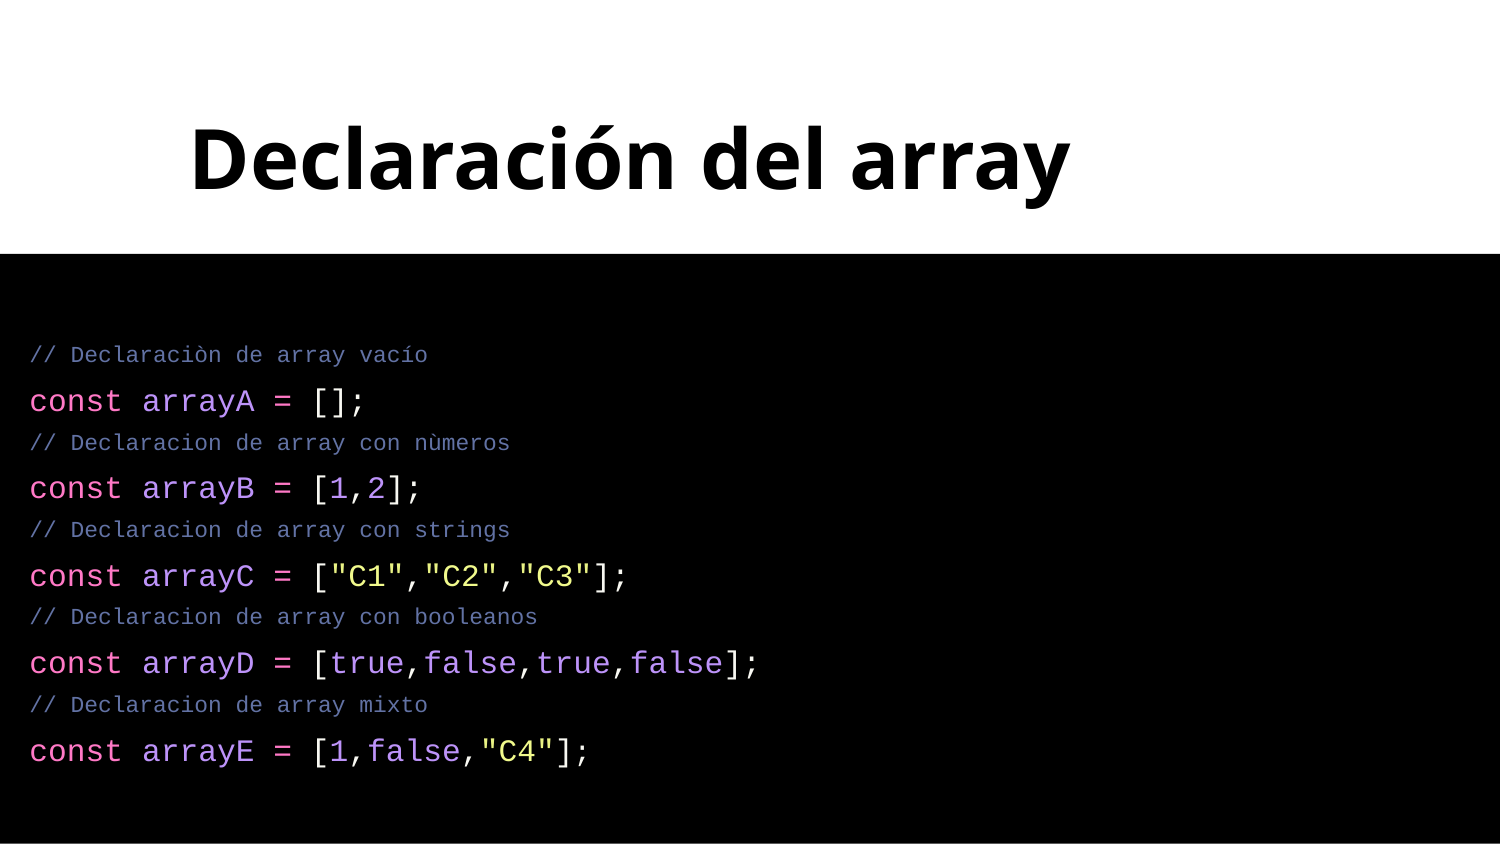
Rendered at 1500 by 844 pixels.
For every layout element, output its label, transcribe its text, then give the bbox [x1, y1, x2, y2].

text_box // Declaraciòn de array vacío const arrayA = []; // Declaracion de array con nùmeros const arrayB = [1,2]; // Declaracion de array con strings const arrayC = ["C1","C2","C3"]; // Declaracion de array con booleanos const arrayD = [true,false,true,false]; // Declaracion de array mixto const arrayE = [1,false,"C4"]; [0, 253, 1500, 844]
text_box Declaración del array [173, 91, 1104, 253]
